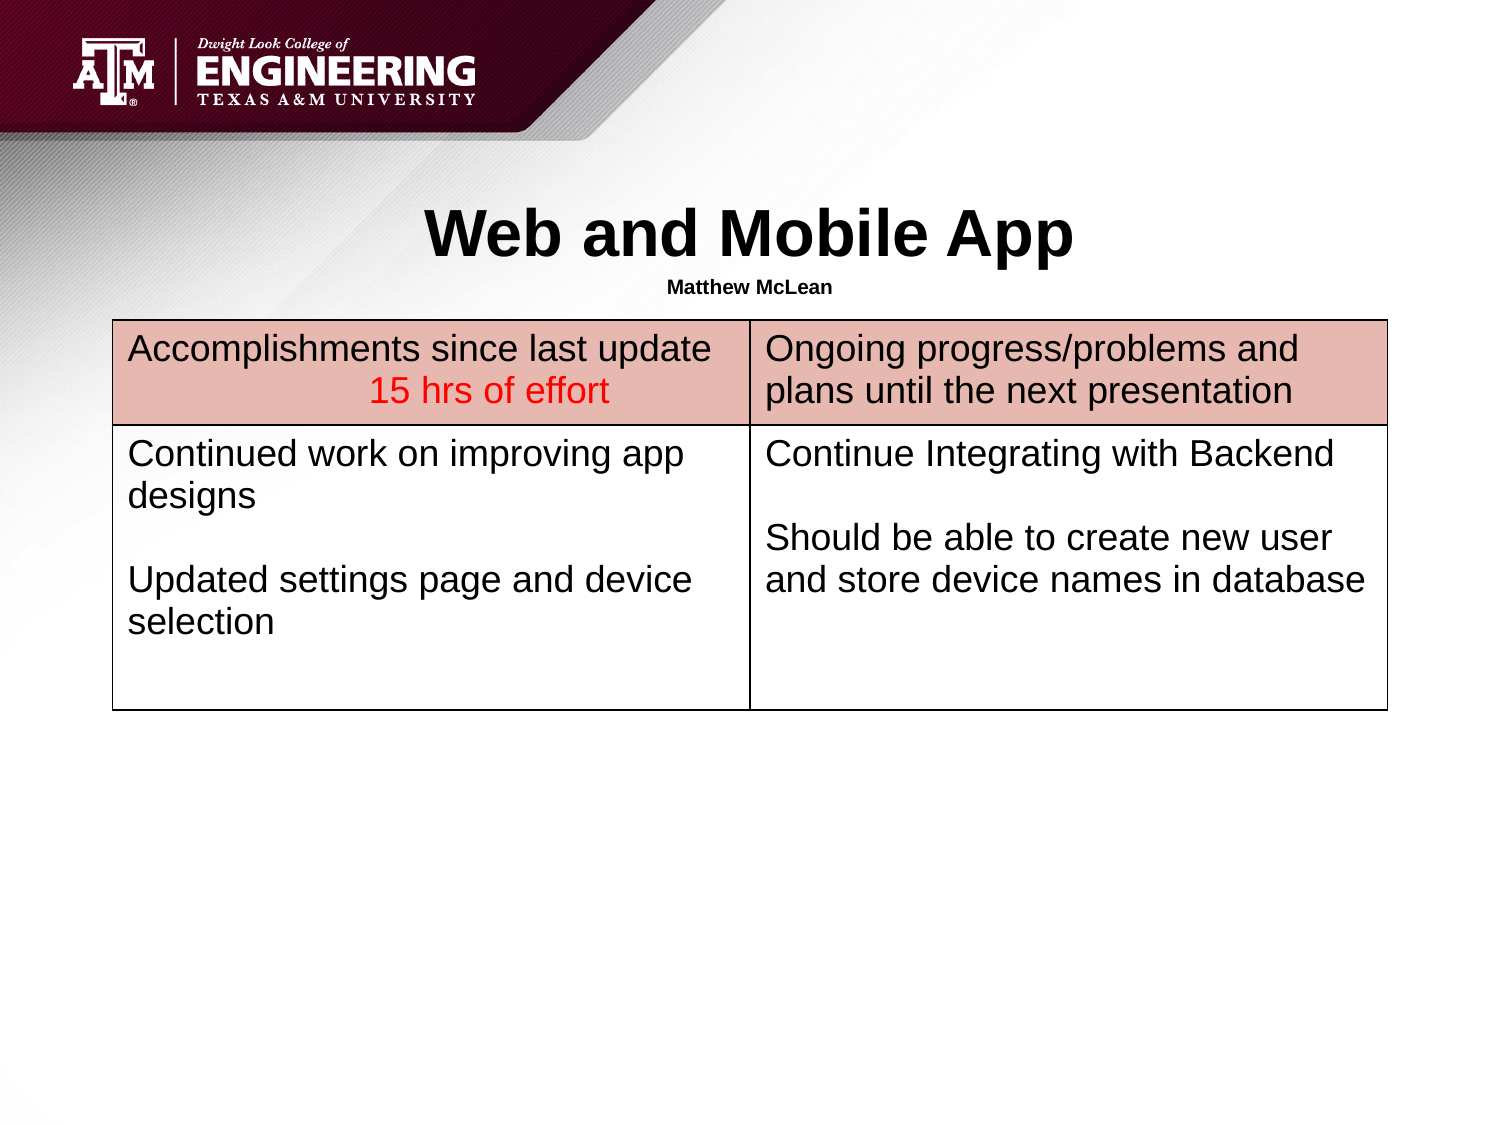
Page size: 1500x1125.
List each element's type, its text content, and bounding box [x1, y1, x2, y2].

table_cell Continue Integrating with Backend Should be able to create new user and store device names in database [751, 426, 1387, 709]
title Web and Mobile App Matthew McLean [75, 172, 1425, 304]
table_cell Continued work on improving app designs Updated settings page and device selection [113, 426, 749, 709]
picture [0, 0, 1500, 1125]
table_header Ongoing progress/problems and plans until the next presentation [751, 321, 1387, 424]
table_header Accomplishments since last update 15 hrs of effort [113, 321, 749, 424]
